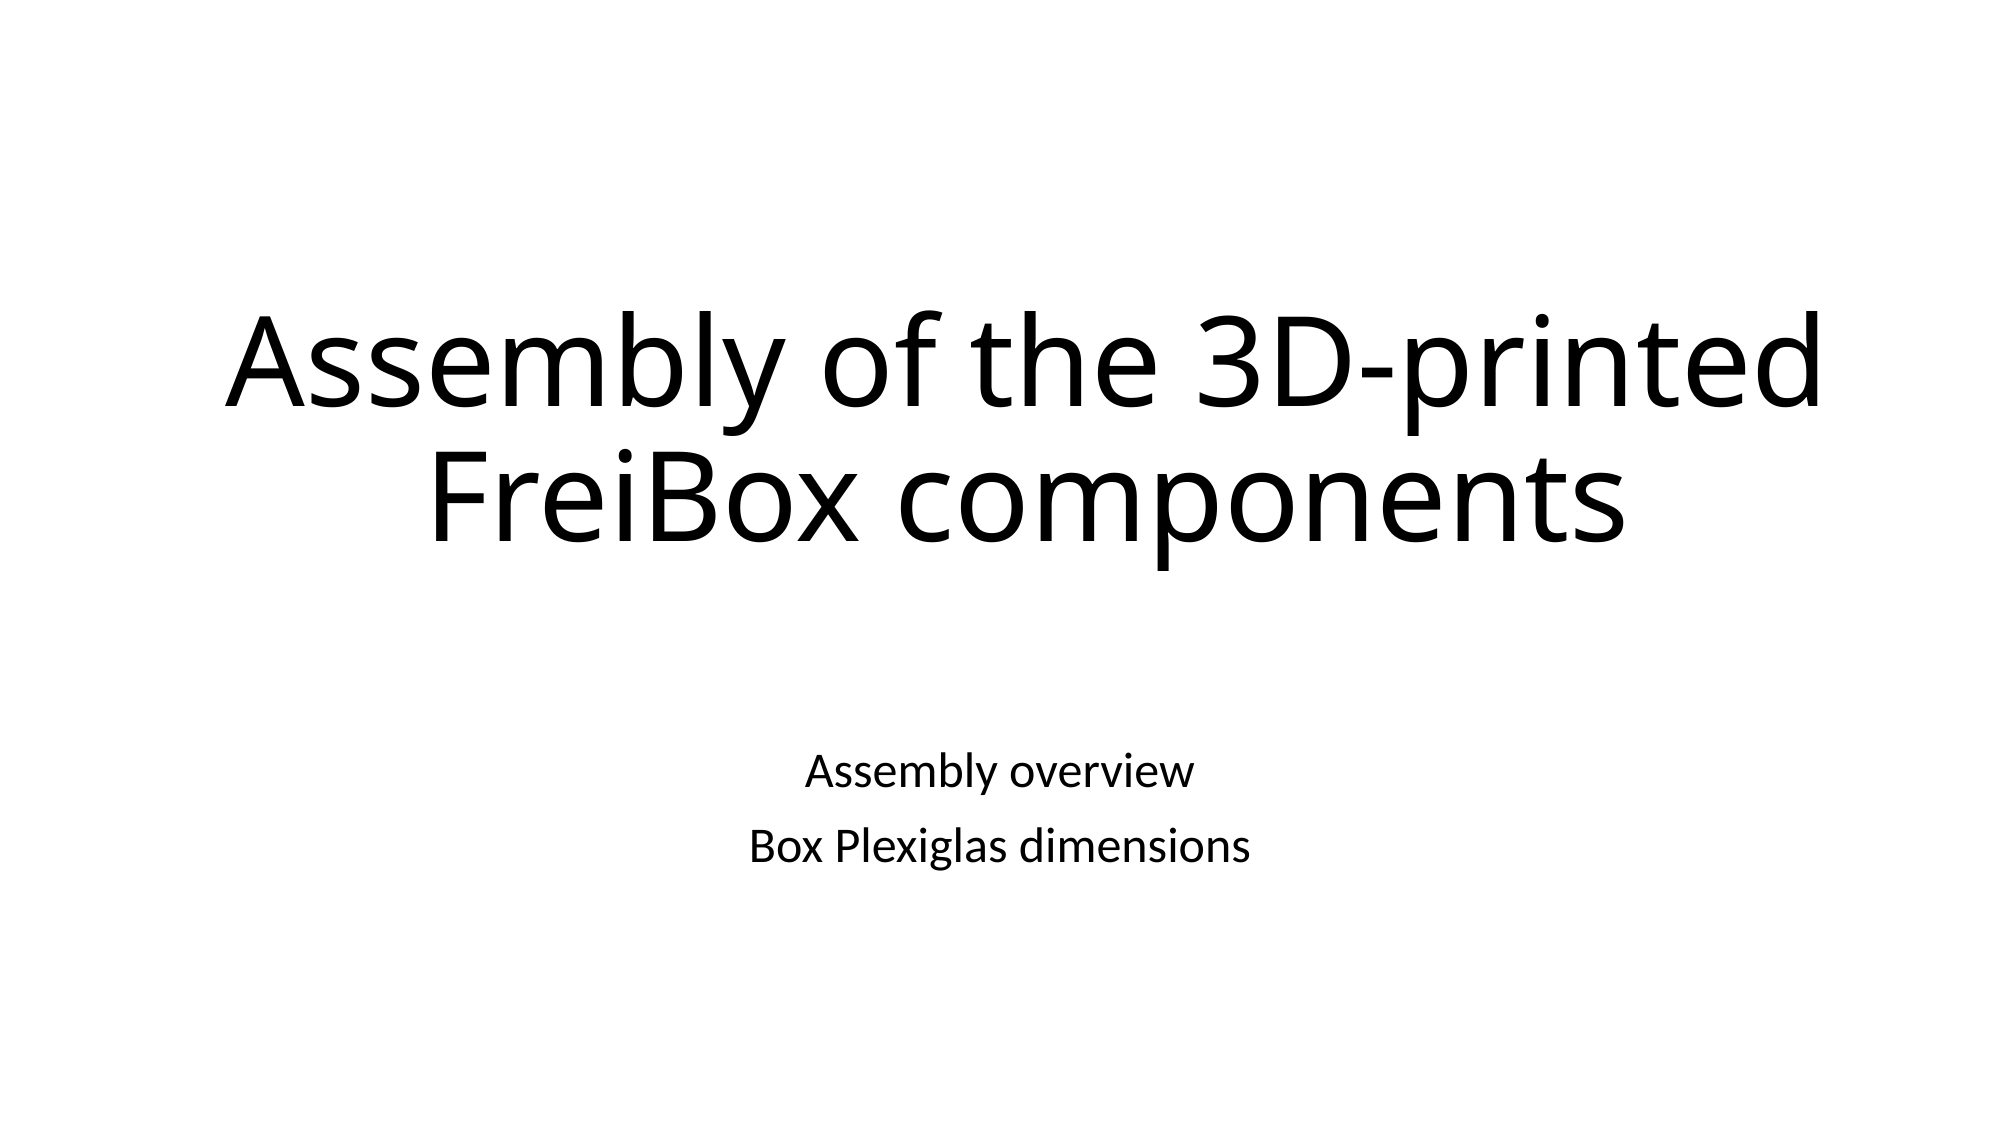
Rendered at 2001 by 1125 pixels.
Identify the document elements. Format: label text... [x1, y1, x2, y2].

subtitle Assembly overview Box Plexiglas dimensions [249, 736, 1750, 1009]
title Assembly of the 3D-printed FreiBox components [125, 184, 1931, 576]
